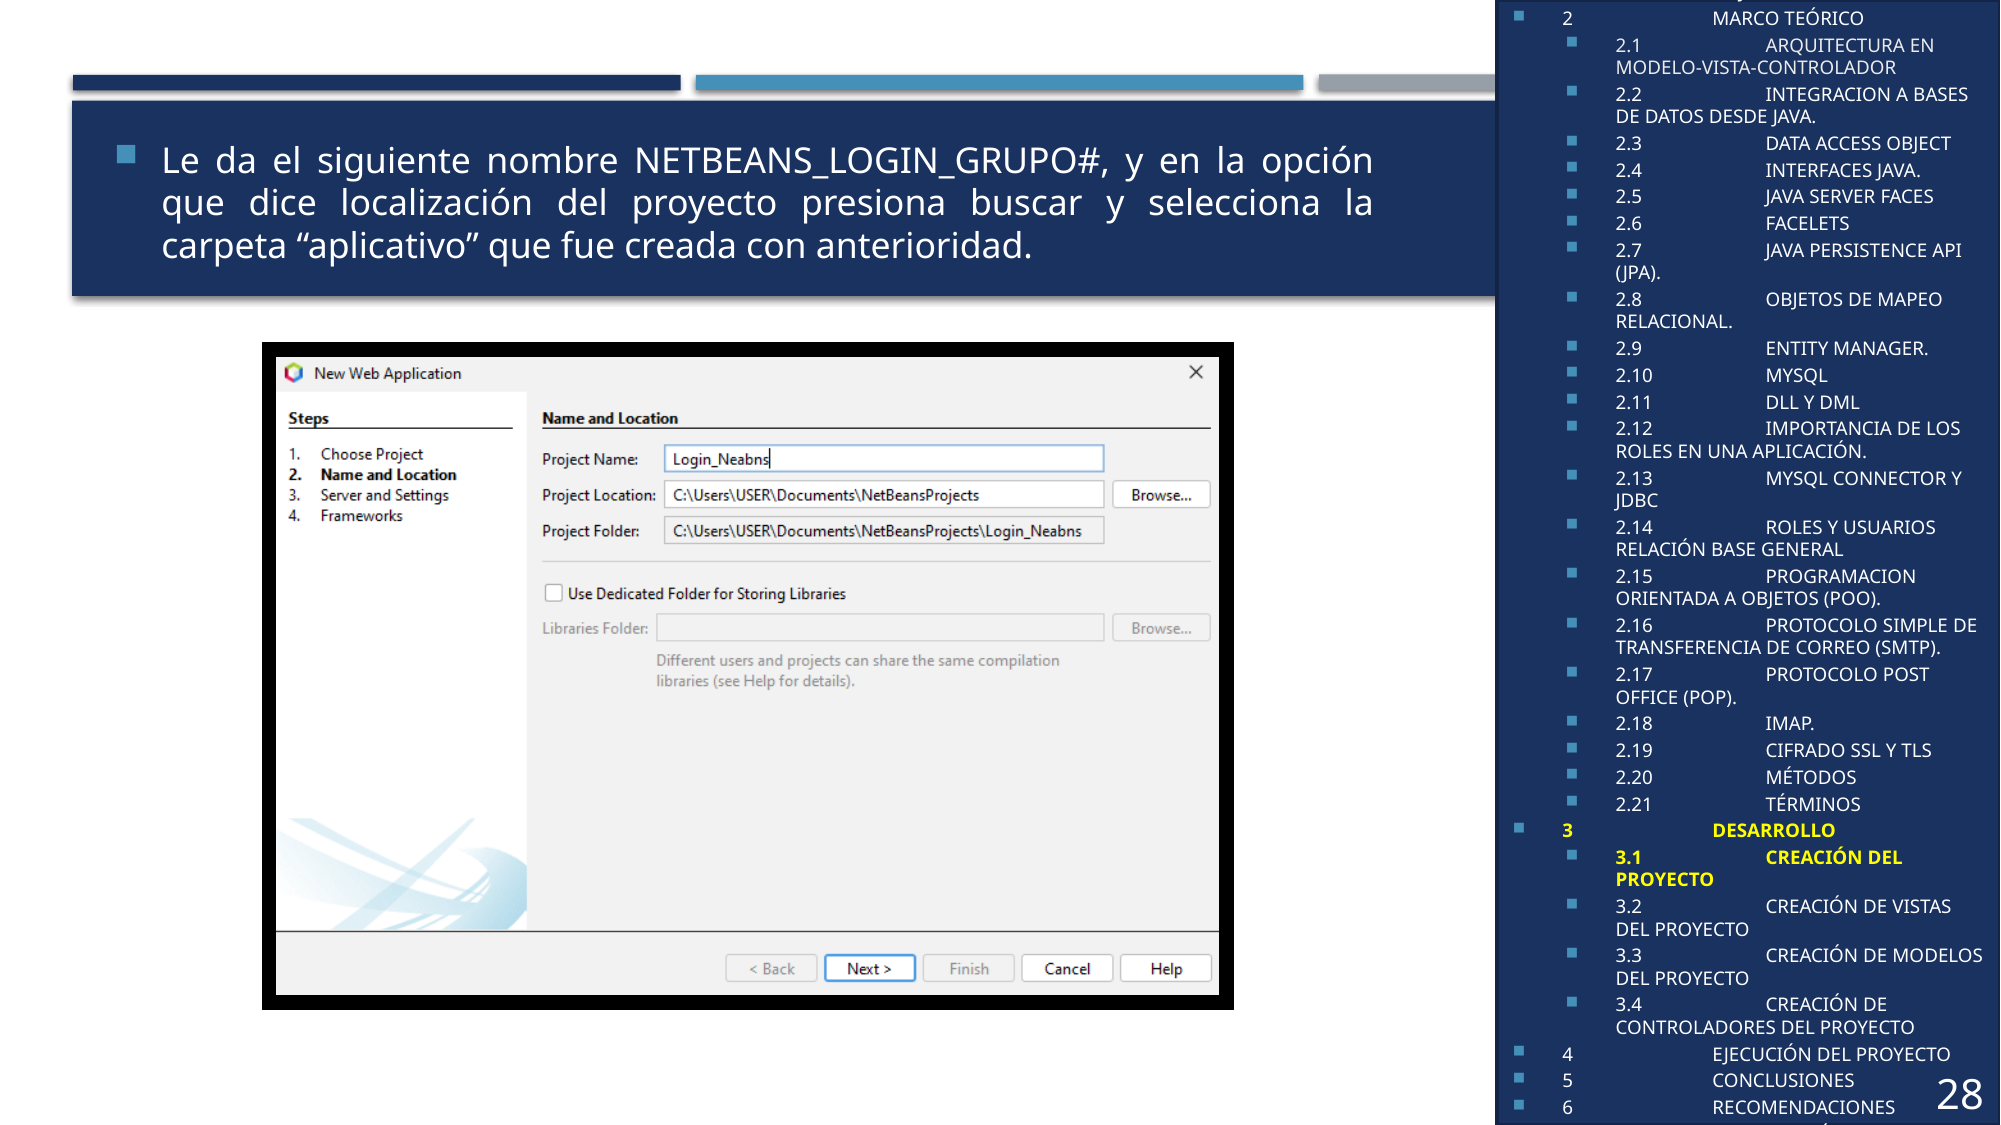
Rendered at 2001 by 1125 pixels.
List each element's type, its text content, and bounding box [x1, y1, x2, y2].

list Le da el siguiente nombre NETBEANS_LOGIN_GRUPO#, y en la opción que dice localización del proyecto presiona buscar y selecciona la carpeta “aplicativo” que fue creada con anterioridad. [98, 129, 1390, 274]
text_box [1496, 0, 2000, 1125]
picture [275, 356, 1220, 996]
